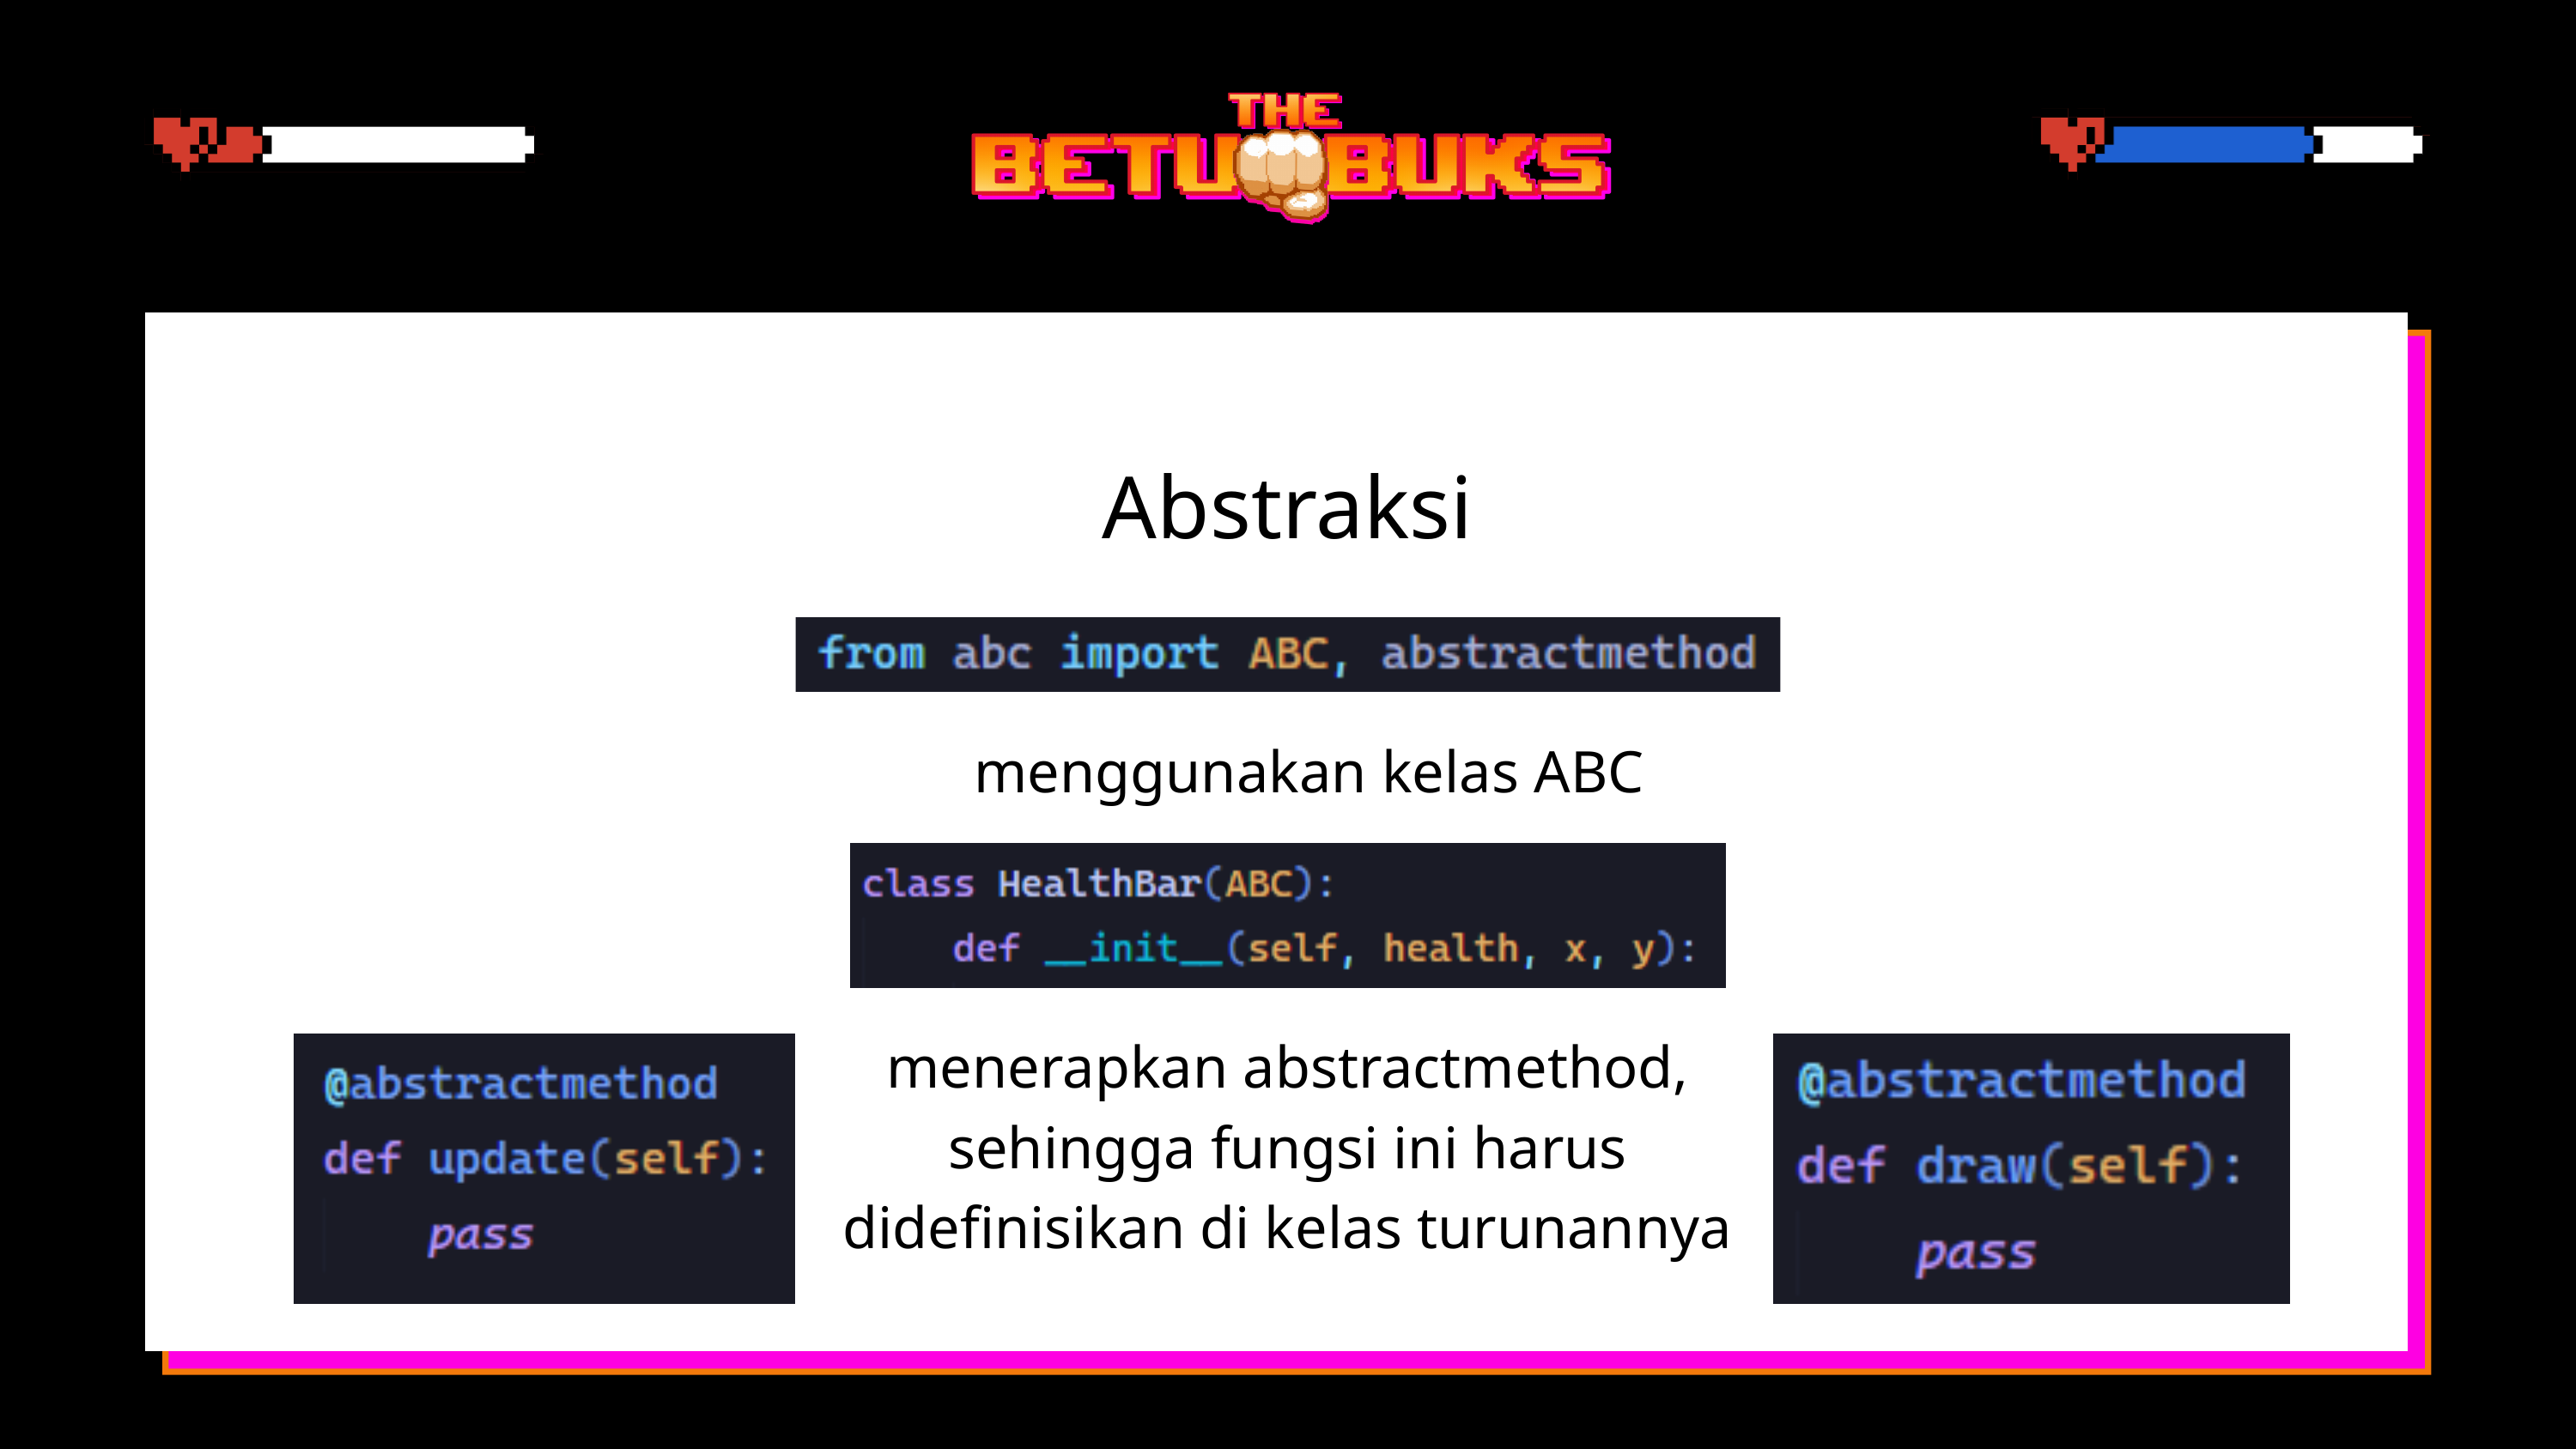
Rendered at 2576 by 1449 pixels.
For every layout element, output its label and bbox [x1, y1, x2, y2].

picture [850, 843, 1726, 988]
picture [144, 108, 545, 182]
picture [795, 616, 1781, 693]
picture [293, 1034, 795, 1304]
picture [1773, 1034, 2290, 1304]
picture [2031, 108, 2432, 182]
text_box [144, 312, 2432, 1375]
picture [893, 13, 1683, 276]
